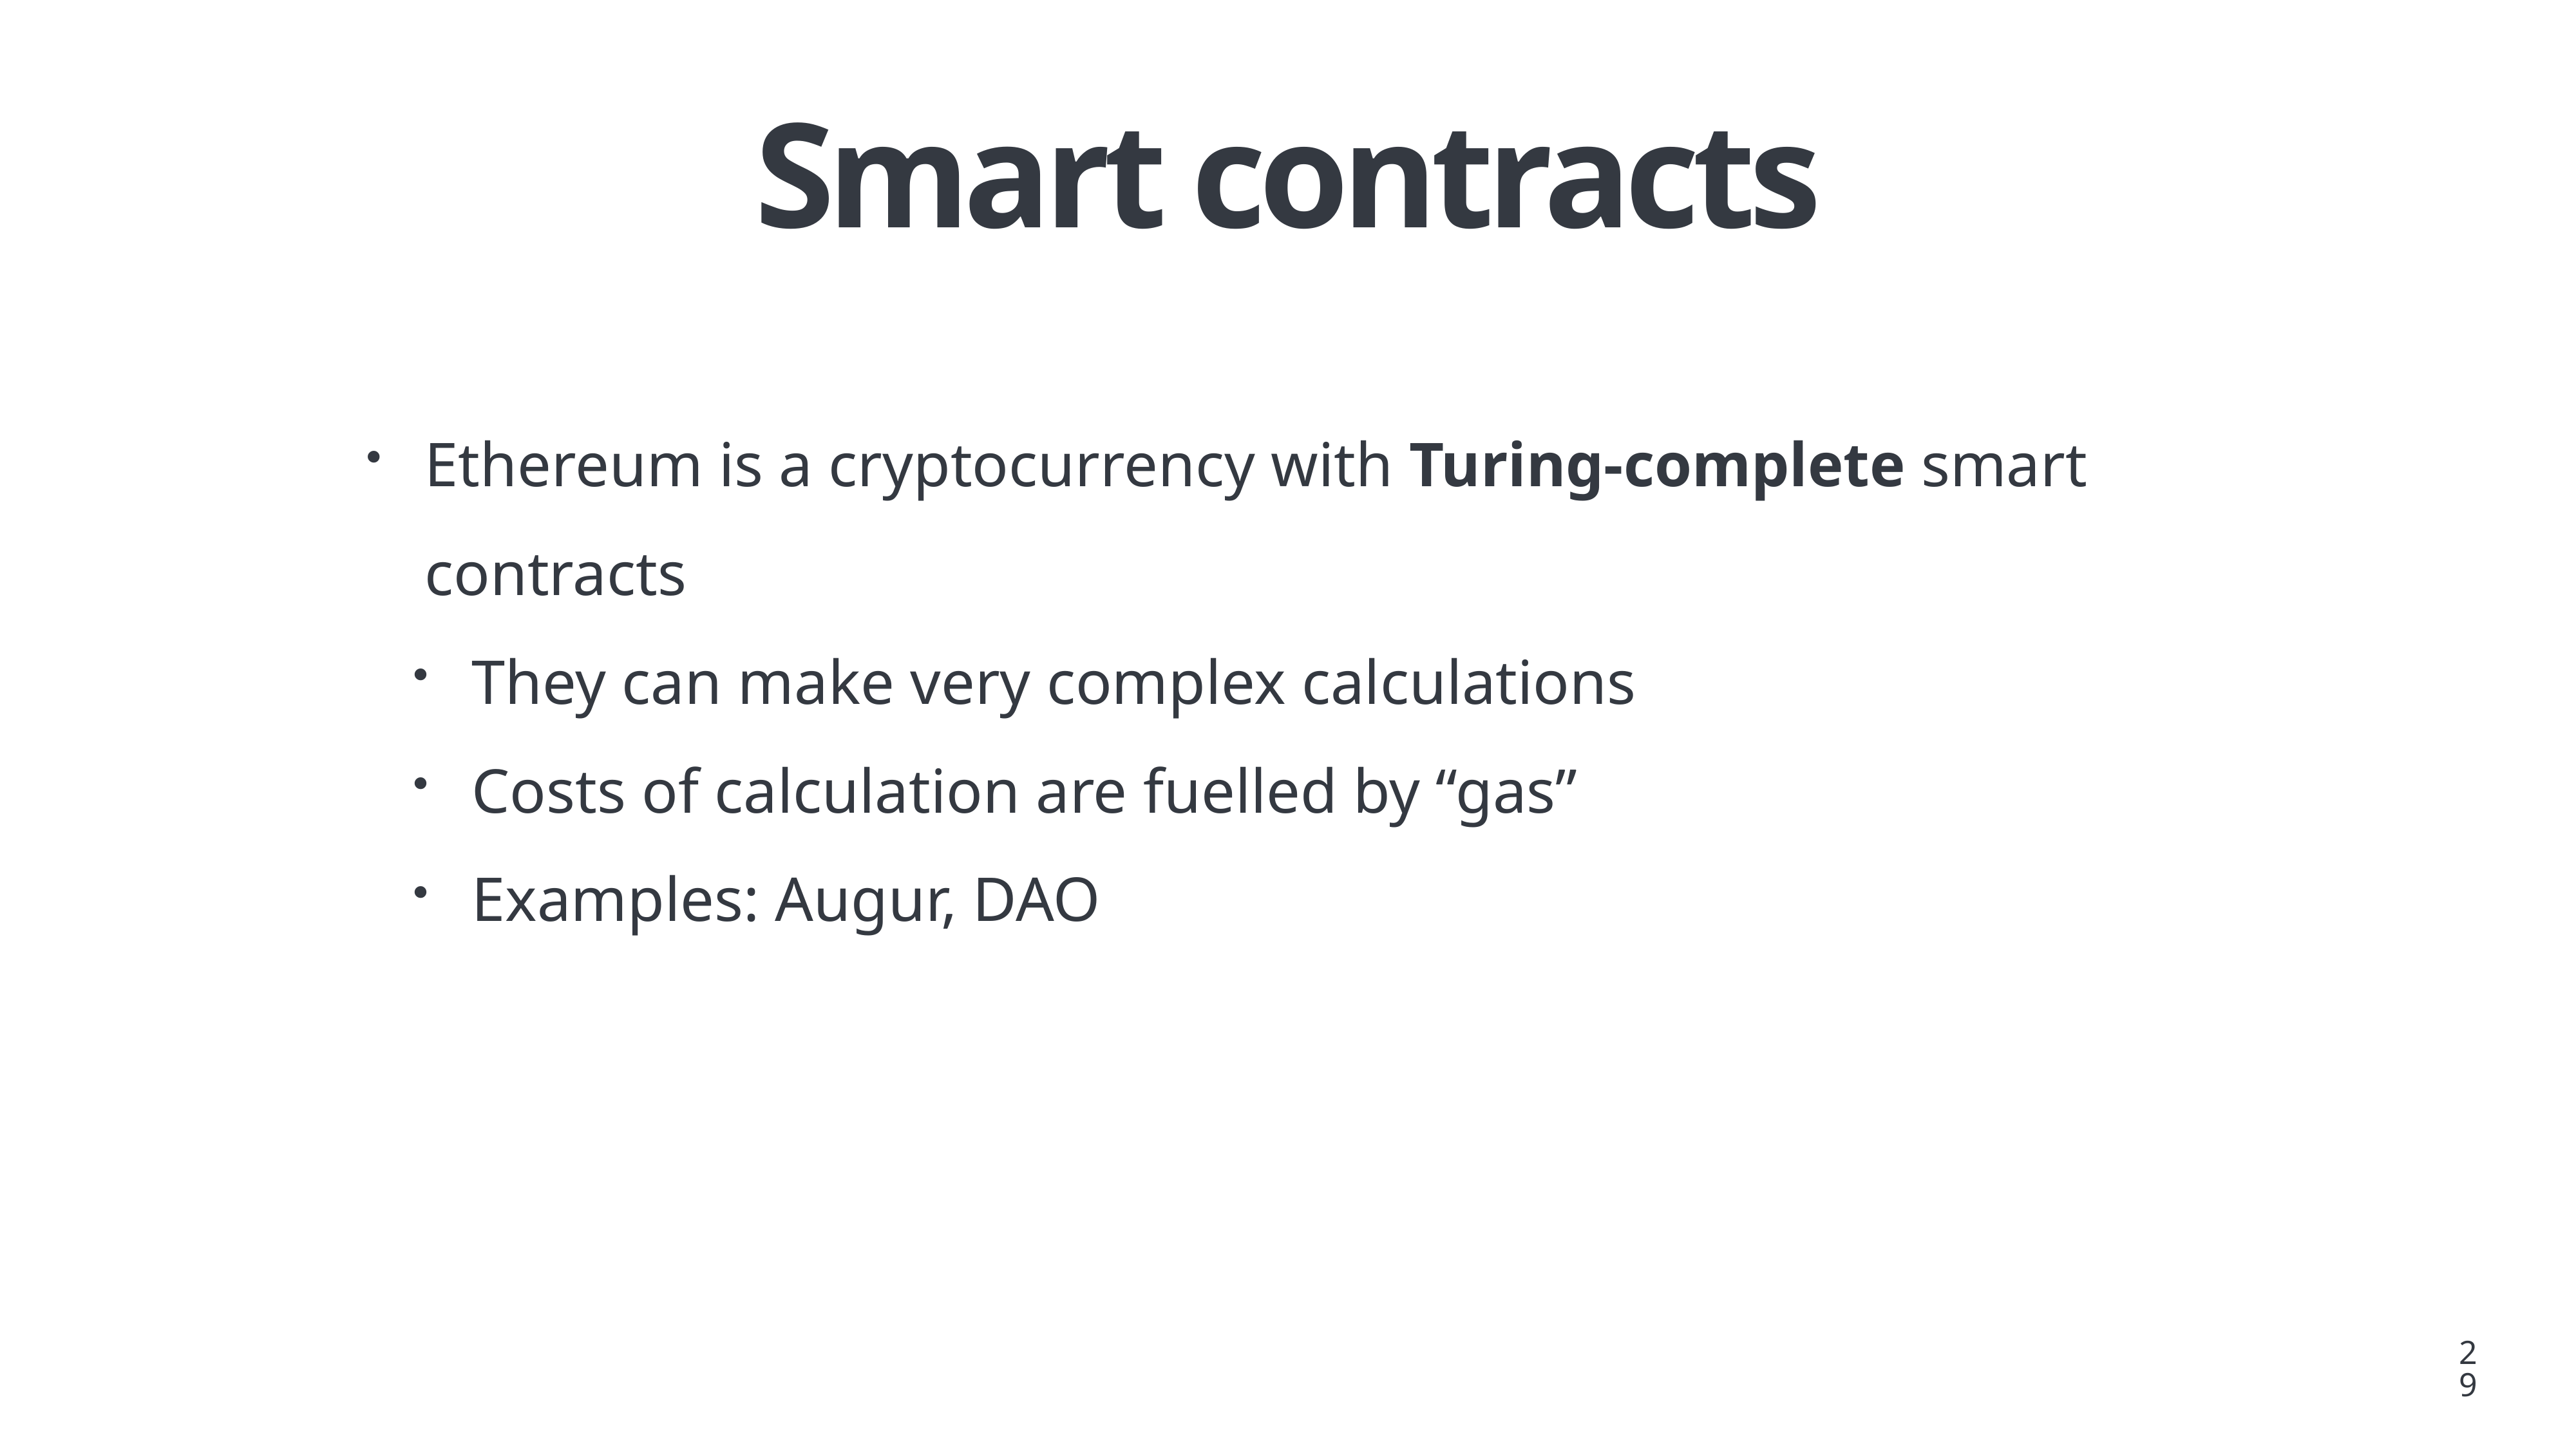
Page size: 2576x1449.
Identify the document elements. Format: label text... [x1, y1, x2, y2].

text_box Ethereum is a cryptocurrency with Turing-complete smart contracts They can make very complex calculations Costs of calculation are fuelled by “gas” Examples: Augur, DAO [262, 380, 2313, 943]
title Smart contracts [650, 79, 1926, 308]
slide_number 29 [2449, 1323, 2503, 1385]
